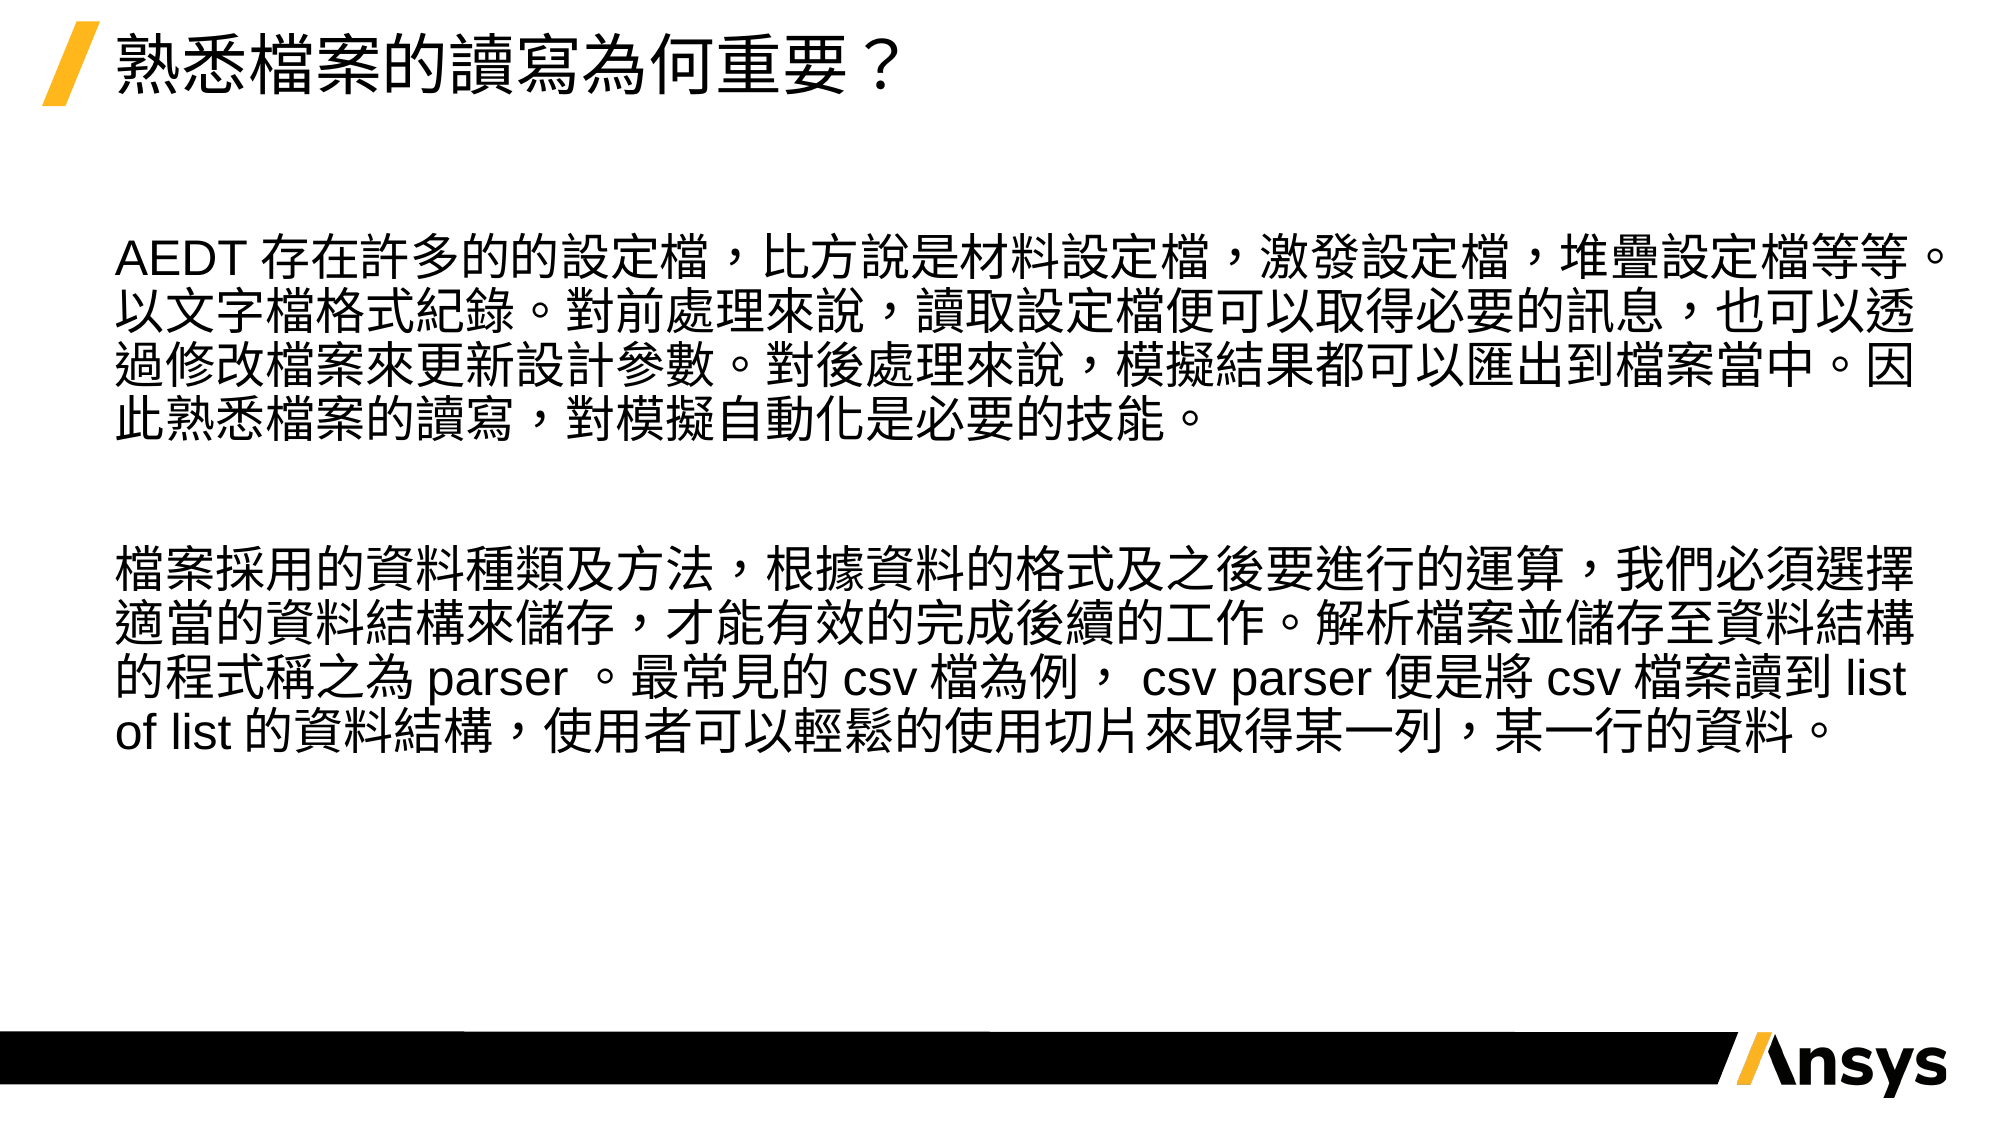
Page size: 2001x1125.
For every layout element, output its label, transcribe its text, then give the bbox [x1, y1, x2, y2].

title 熟悉檔案的讀寫為何重要？ [99, 24, 1900, 164]
list AEDT存在許多的的設定檔，比方說是材料設定檔，激發設定檔，堆疊設定檔等等。以文字檔格式紀錄。對前處理來說，讀取設定檔便可以取得必要的訊息，也可以透過修改檔案來更新設計參數。對後處理來說，模擬結果都可以匯出到檔案當中。因此熟悉檔案的讀寫，對模擬自動化是必要的技能。 檔案採用的資料種類及方法，根據資料的格式及之後要進行的運算，我們必須選擇適當的資料結構來儲存，才能有效的完成後續的工作。解析檔案並儲存至資料結構的程式稱之為parser。最常見的csv檔為例，csv parser便是將csv檔案讀到list of list的資料結構，使用者可以輕鬆的使用切片來取得某一列，某一行的資料。 [99, 224, 1950, 1007]
